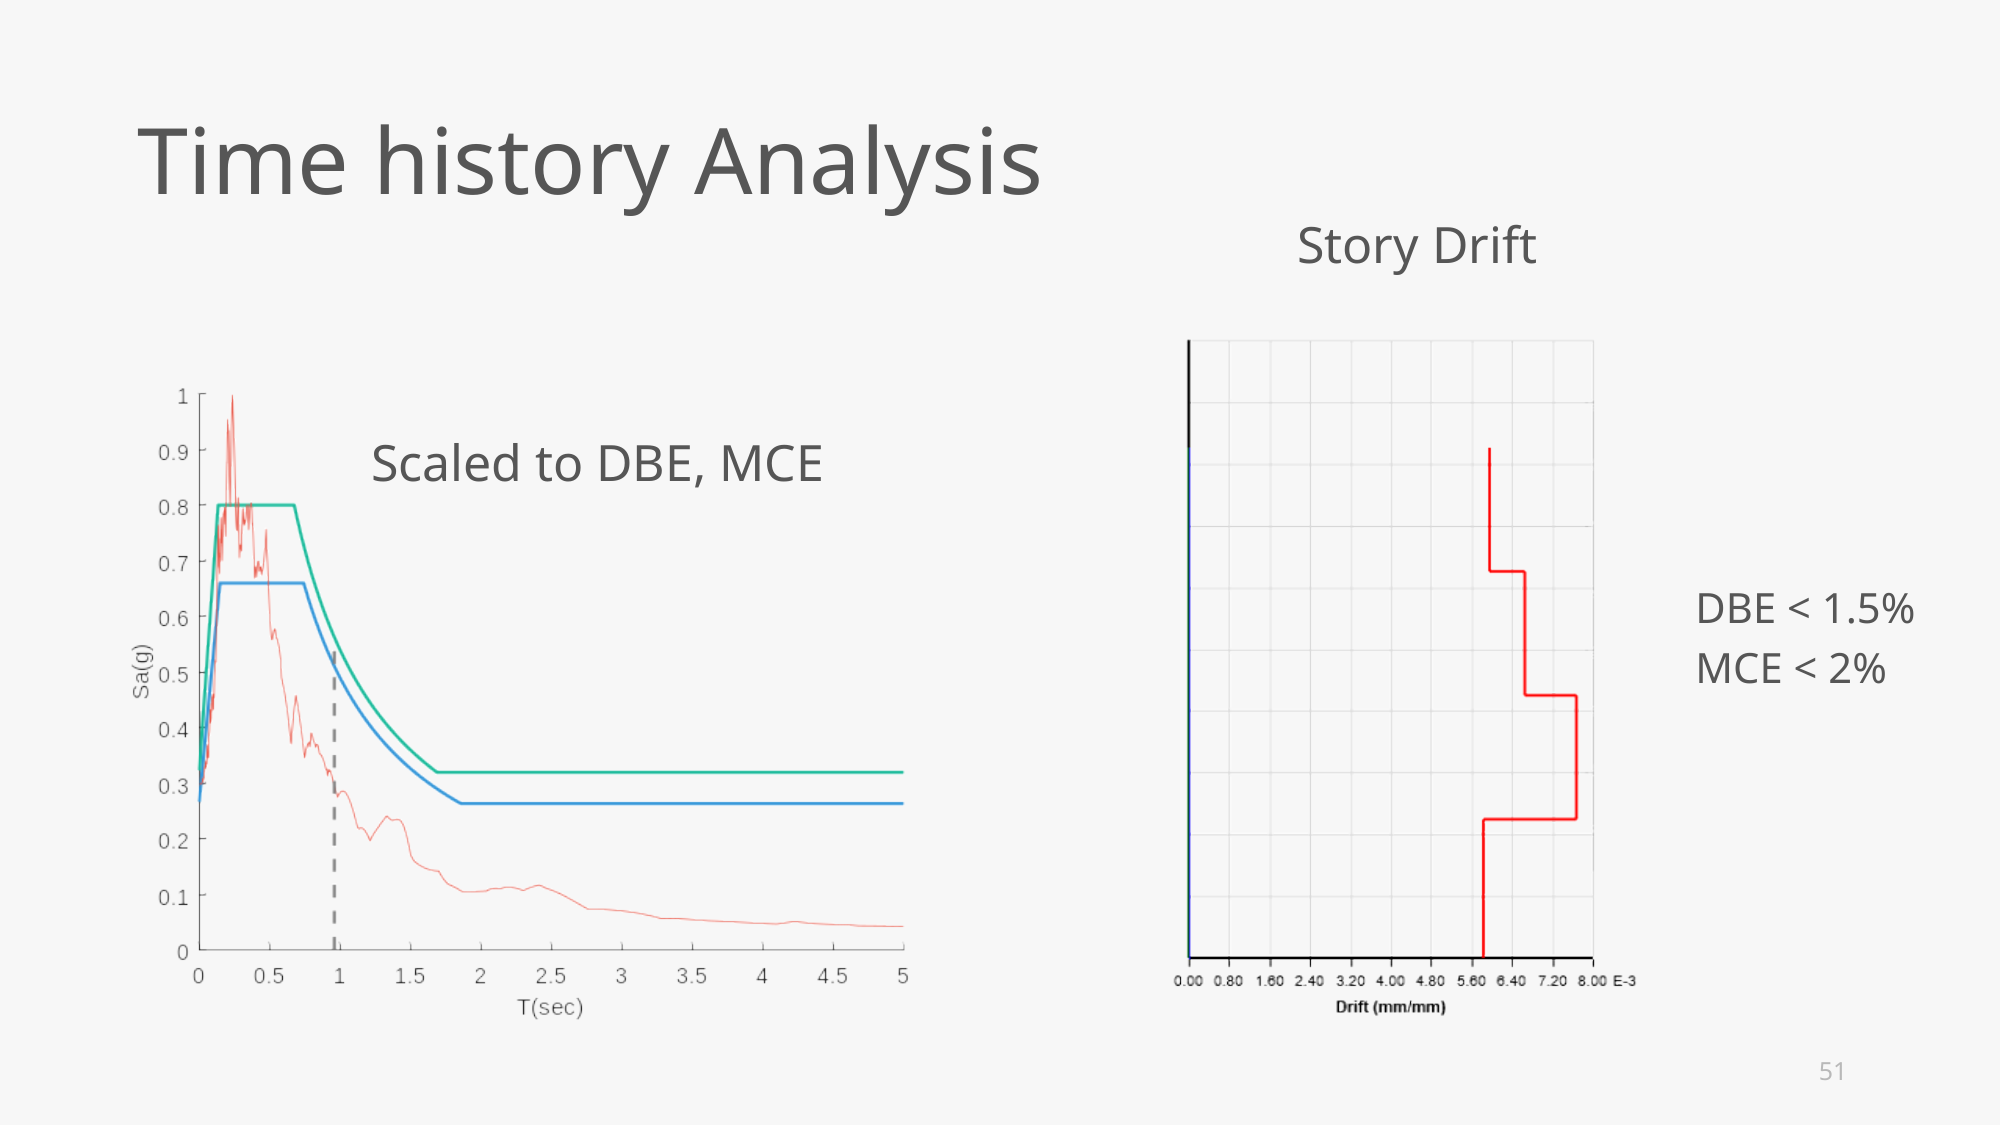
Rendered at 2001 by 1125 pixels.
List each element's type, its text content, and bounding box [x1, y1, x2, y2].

text_box Story Drift [1297, 193, 1553, 281]
text_box DBE < 1.5% MCE < 2% [1695, 564, 1931, 699]
picture [1155, 324, 1651, 1024]
picture [80, 343, 989, 1024]
slide_number 51 [1412, 1042, 1863, 1103]
list Time history Analysis [137, 108, 1061, 324]
